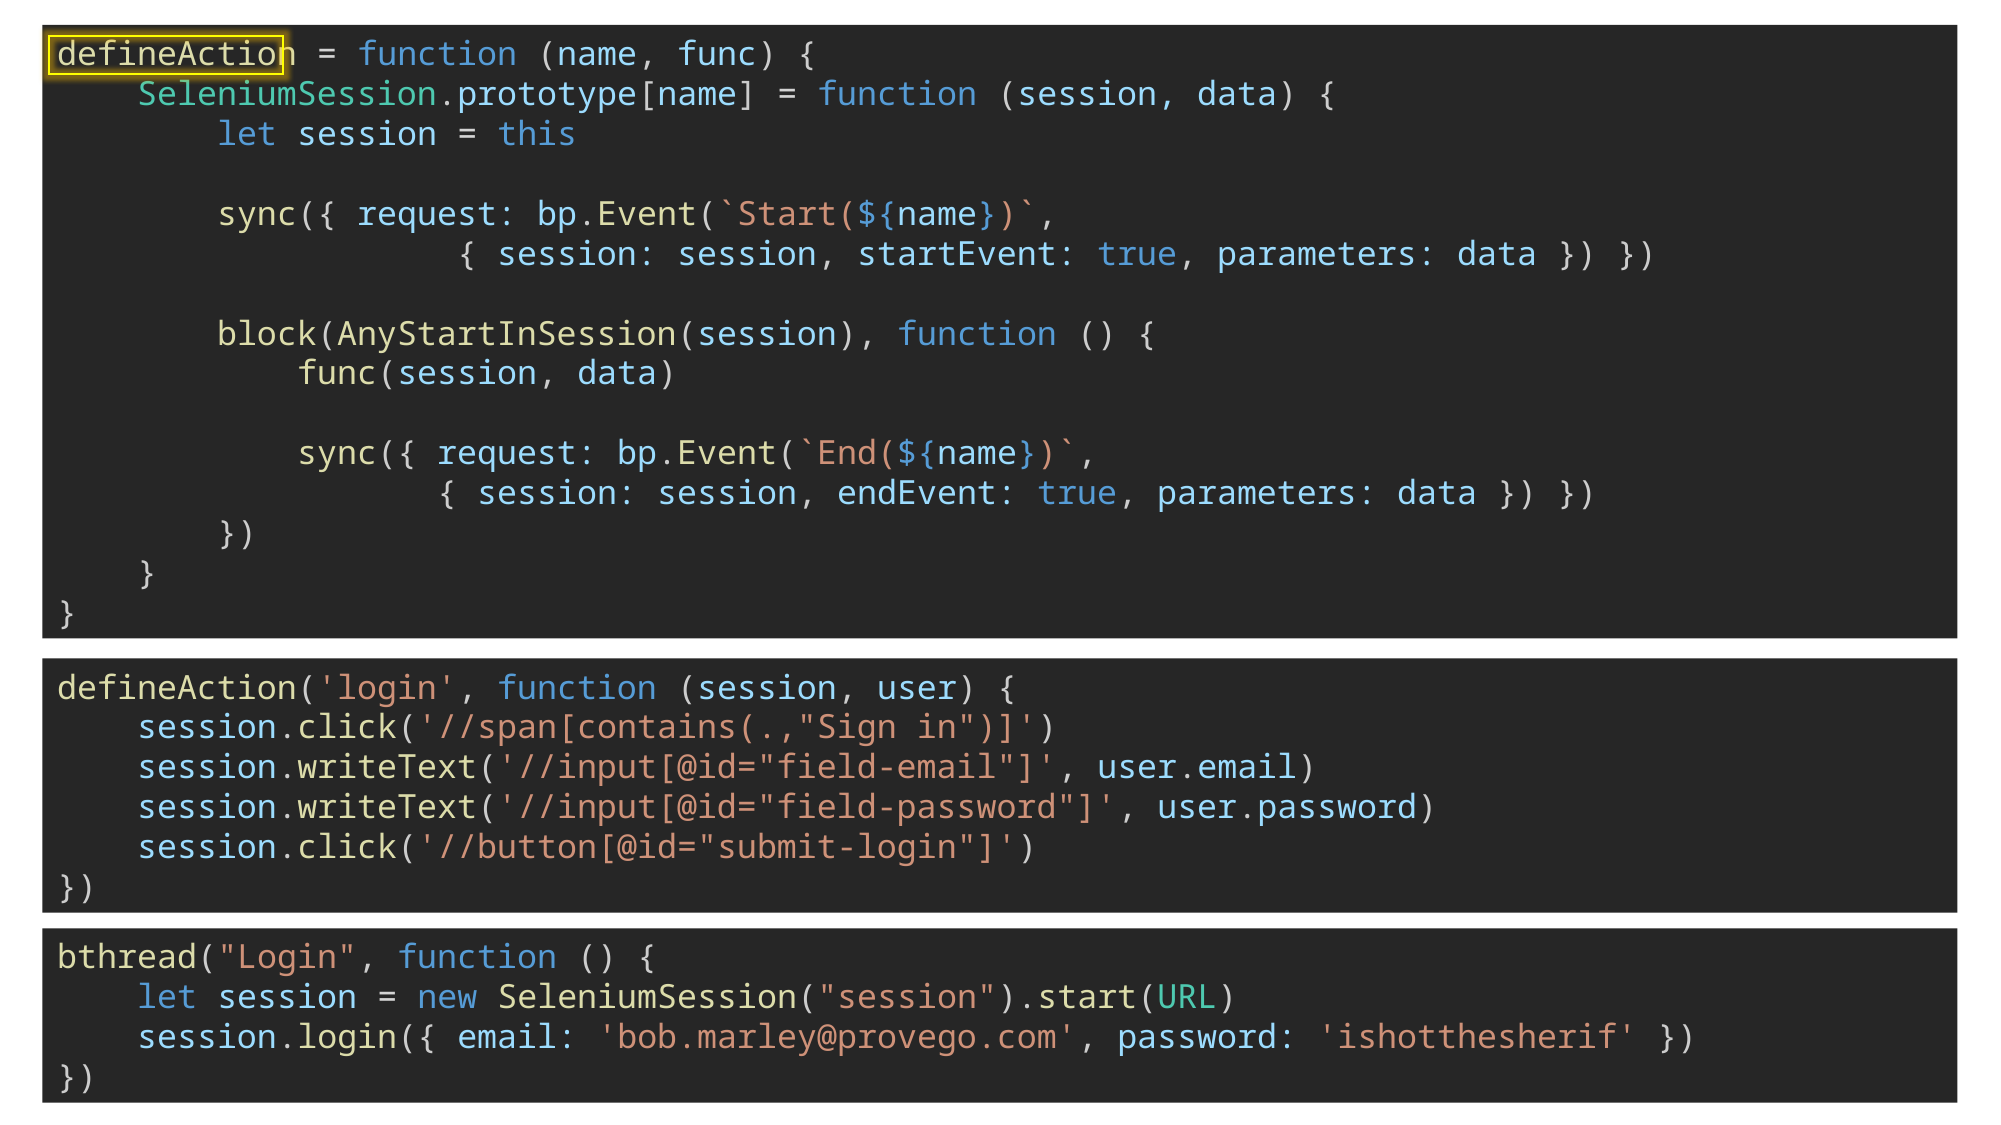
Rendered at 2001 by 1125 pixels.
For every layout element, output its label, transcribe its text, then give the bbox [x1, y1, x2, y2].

text_box defineAction = function (name, func) { SeleniumSession.prototype[name] = function (session, data) { let session = this sync({ request: bp.Event(`Start(${name})`, { session: session, startEvent: true, parameters: data }) }) block(AnyStartInSession(session), function () { func(session, data) sync({ request: bp.Event(`End(${name})`, { session: session, endEvent: true, parameters: data }) }) }) } } [42, 24, 1958, 639]
text_box defineAction('login', function (session, user) { session.click('//span[contains(.,"Sign in")]') session.writeText('//input[@id="field-email"]', user.email) session.writeText('//input[@id="field-password"]', user.password) session.click('//button[@id="submit-login"]') }) [42, 658, 1958, 913]
text_box [48, 35, 284, 75]
text_box bthread("Login", function () { let session = new SeleniumSession("session").start(URL) session.login({ email: 'bob.marley@provego.com', password: 'ishotthesherif' }) }) [42, 928, 1958, 1103]
